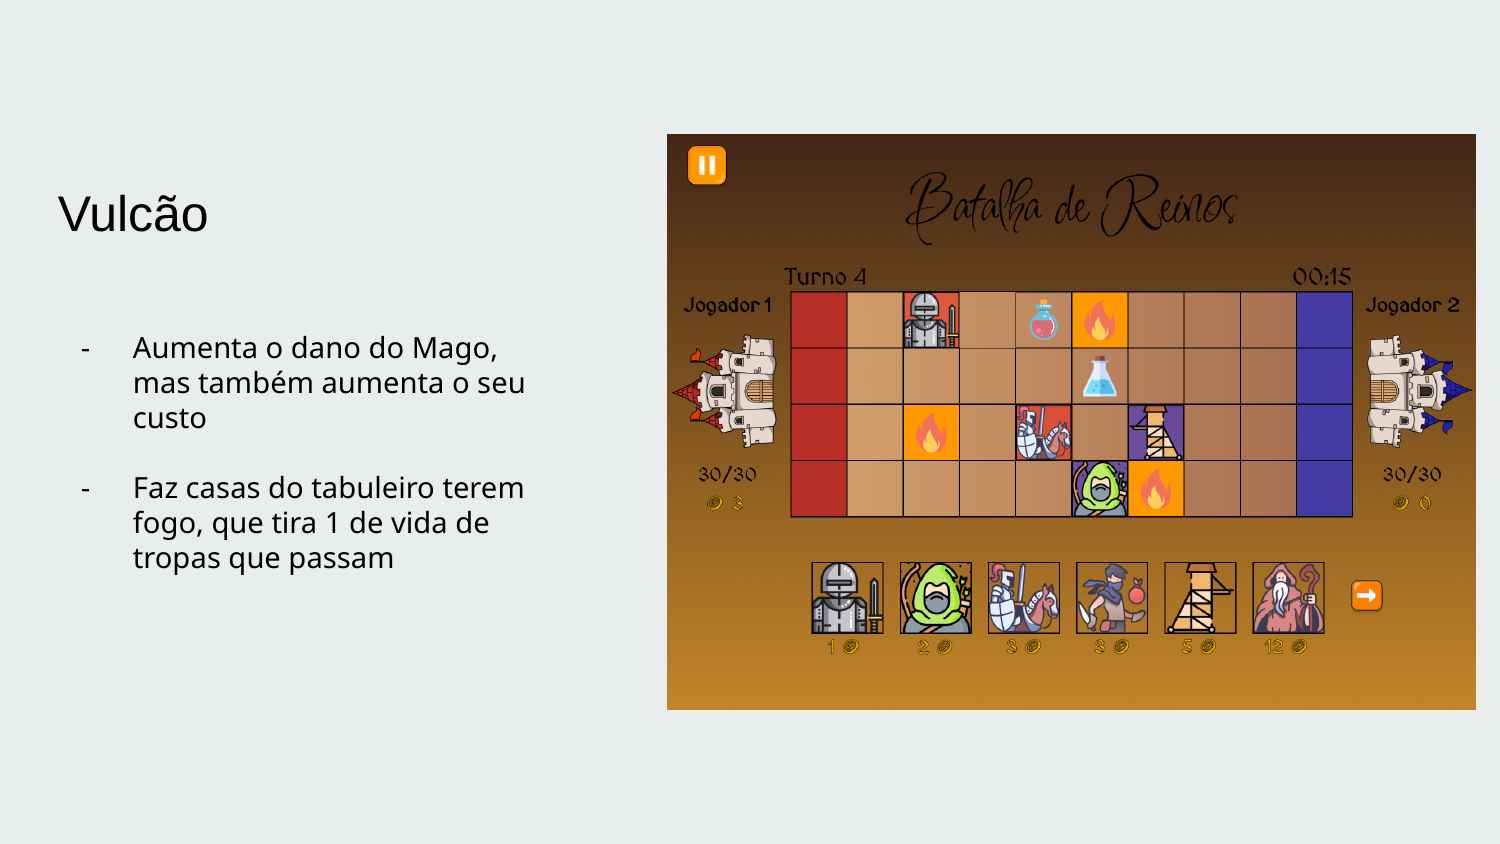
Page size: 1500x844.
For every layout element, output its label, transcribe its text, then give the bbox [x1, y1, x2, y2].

picture [667, 134, 1477, 710]
text_box Aumenta o dano do Mago, mas também aumenta o seu custo Faz casas do tabuleiro terem fogo, que tira 1 de vida de tropas que passam [42, 314, 574, 590]
text_box Vulcão [42, 166, 662, 257]
